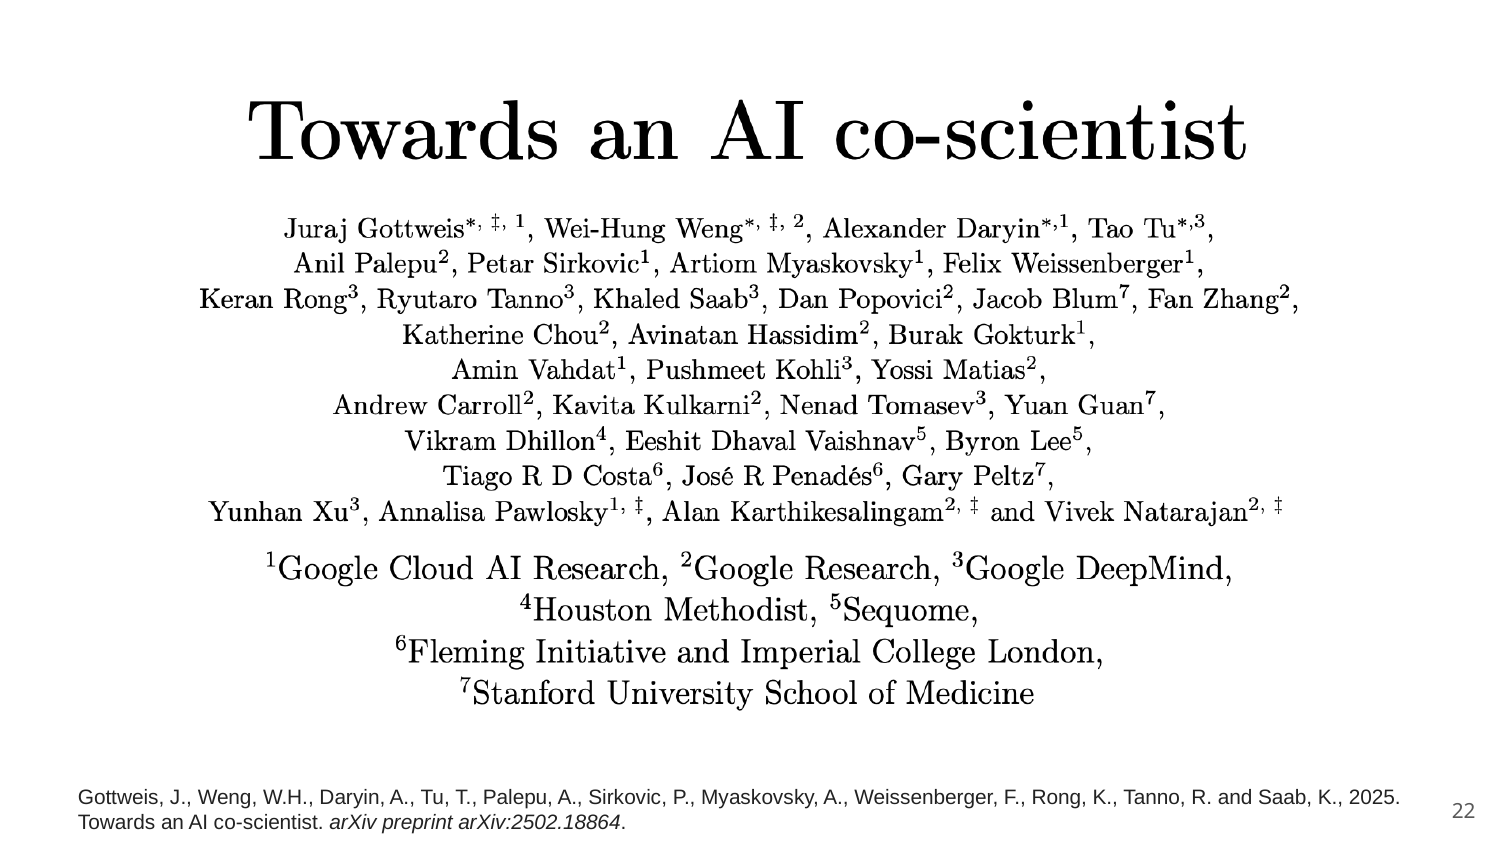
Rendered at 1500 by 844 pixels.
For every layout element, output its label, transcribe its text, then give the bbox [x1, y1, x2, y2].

picture [107, 27, 1393, 747]
slide_number ‹#› [1400, 779, 1491, 844]
text_box Gottweis, J., Weng, W.H., Daryin, A., Tu, T., Palepu, A., Sirkovic, P., Myaskovsky, A., Weissenberger, F., Rong, K., Tanno, R. and Saab, K., 2025. Towards an AI co-scientist. arXiv preprint arXiv:2502.18864. [62, 768, 1442, 844]
